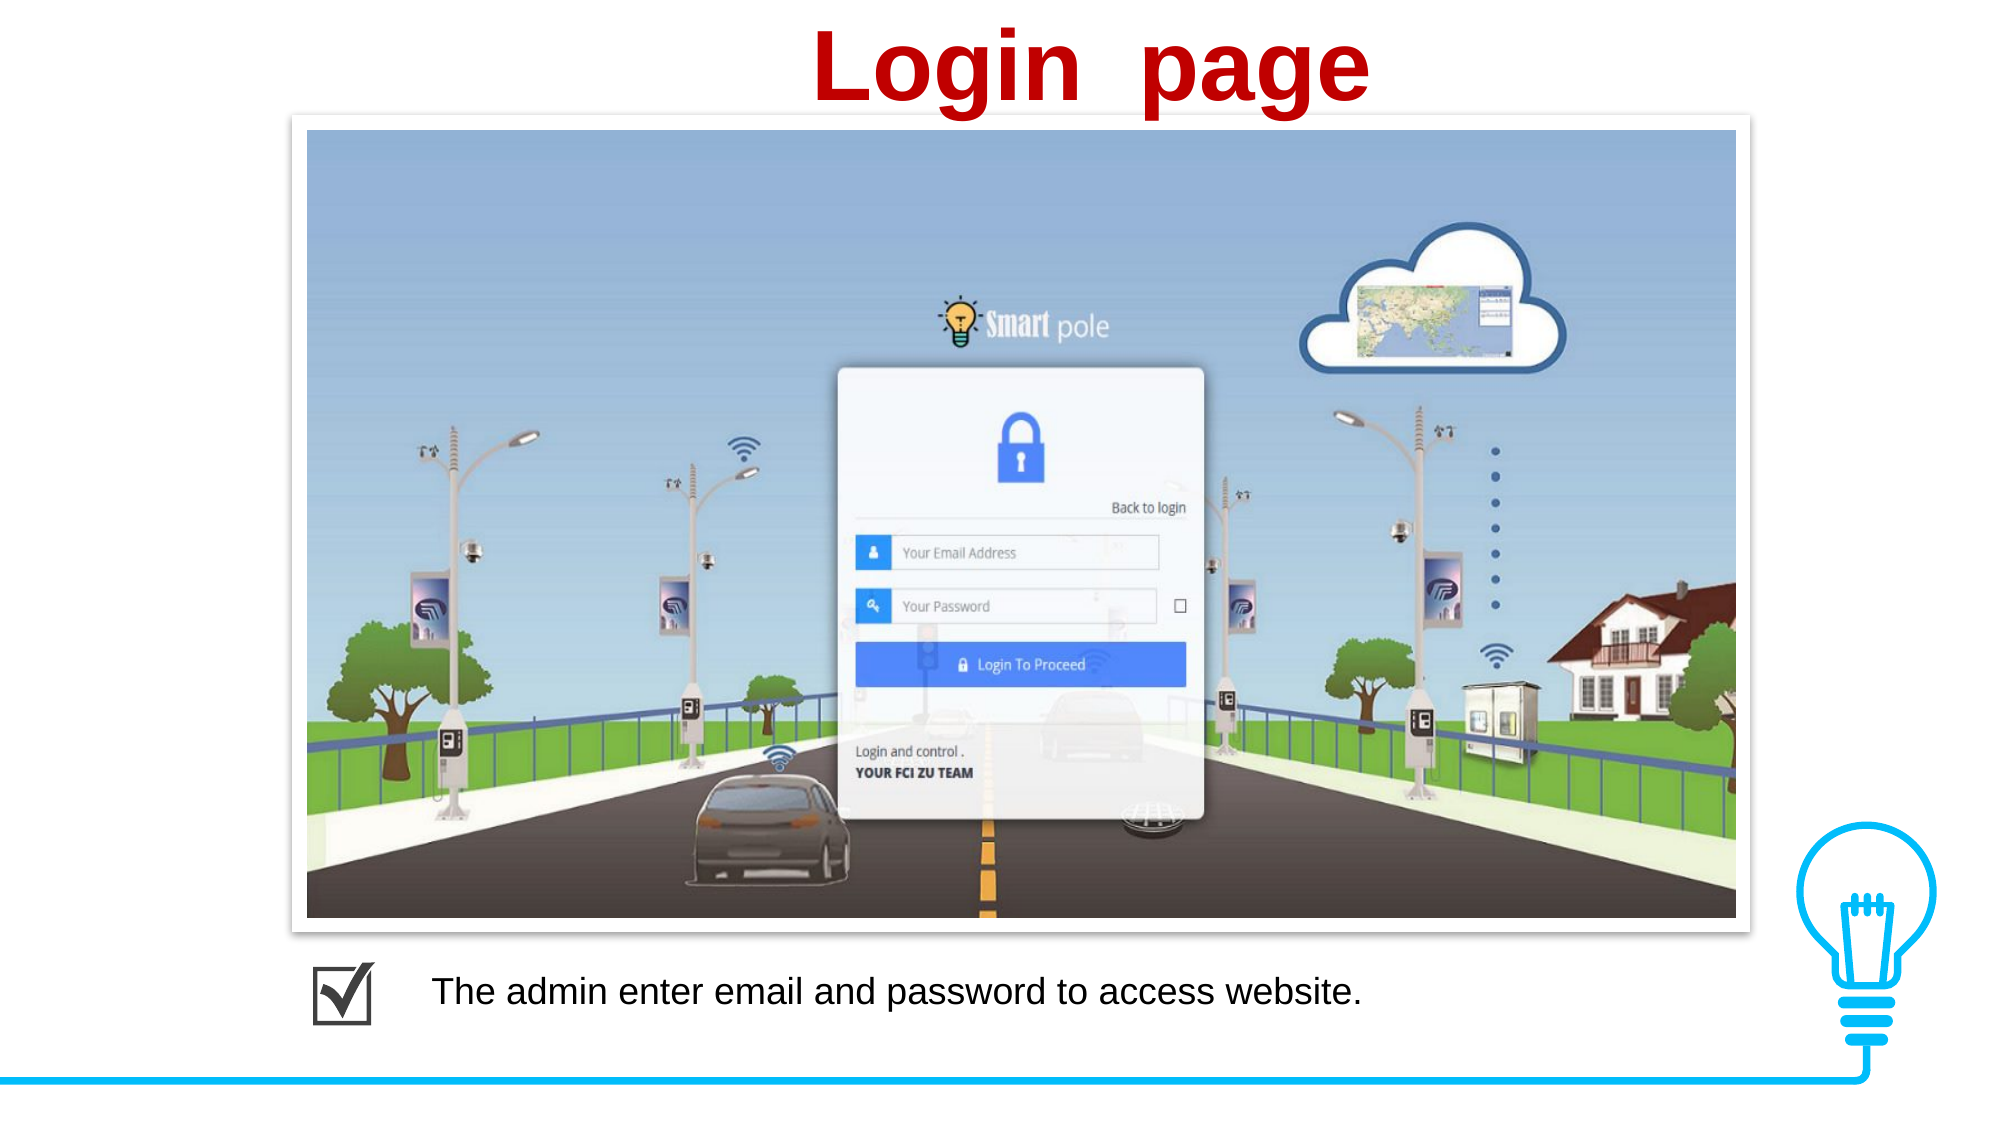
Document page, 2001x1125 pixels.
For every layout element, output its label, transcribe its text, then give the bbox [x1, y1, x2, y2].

list Login page [602, 8, 1582, 128]
text_box [312, 961, 378, 1027]
text_box The admin enter email and password to access website. [395, 959, 1498, 1020]
picture [306, 129, 1736, 918]
